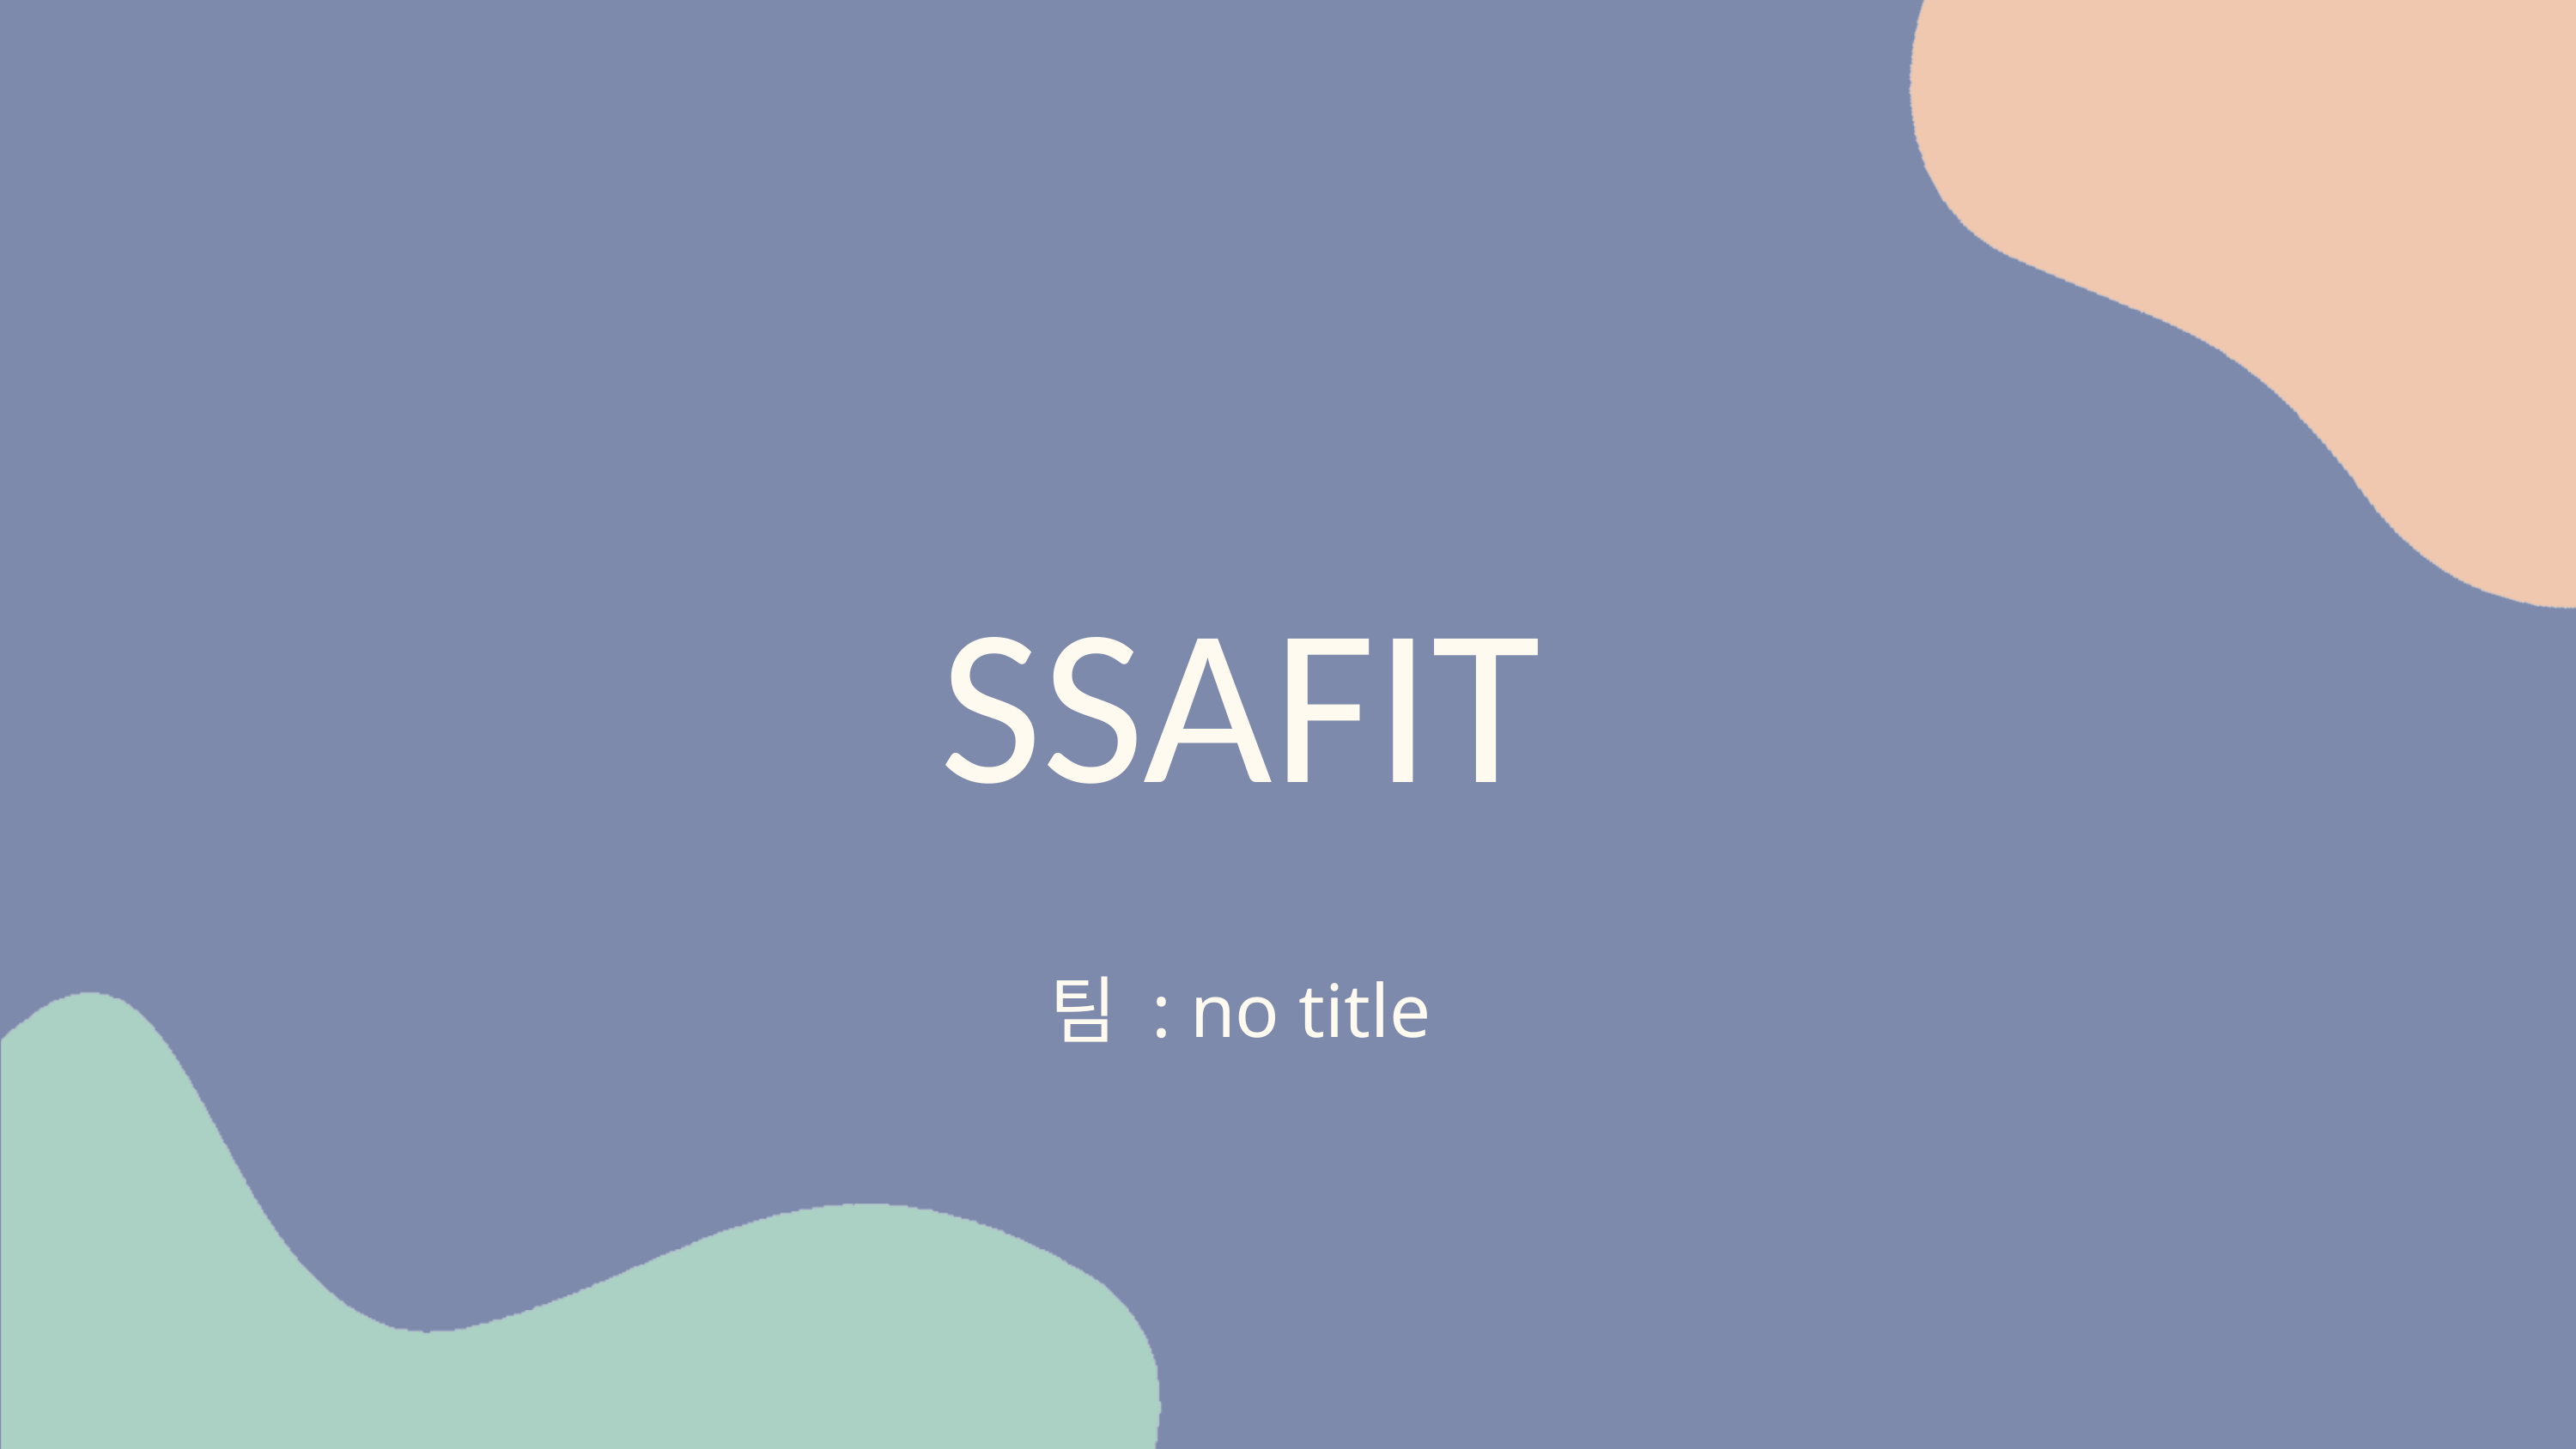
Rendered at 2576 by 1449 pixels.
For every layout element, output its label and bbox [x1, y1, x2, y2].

text_box [144, 558, 2336, 1046]
picture [1833, 0, 2576, 788]
picture [2, 587, 1188, 1449]
